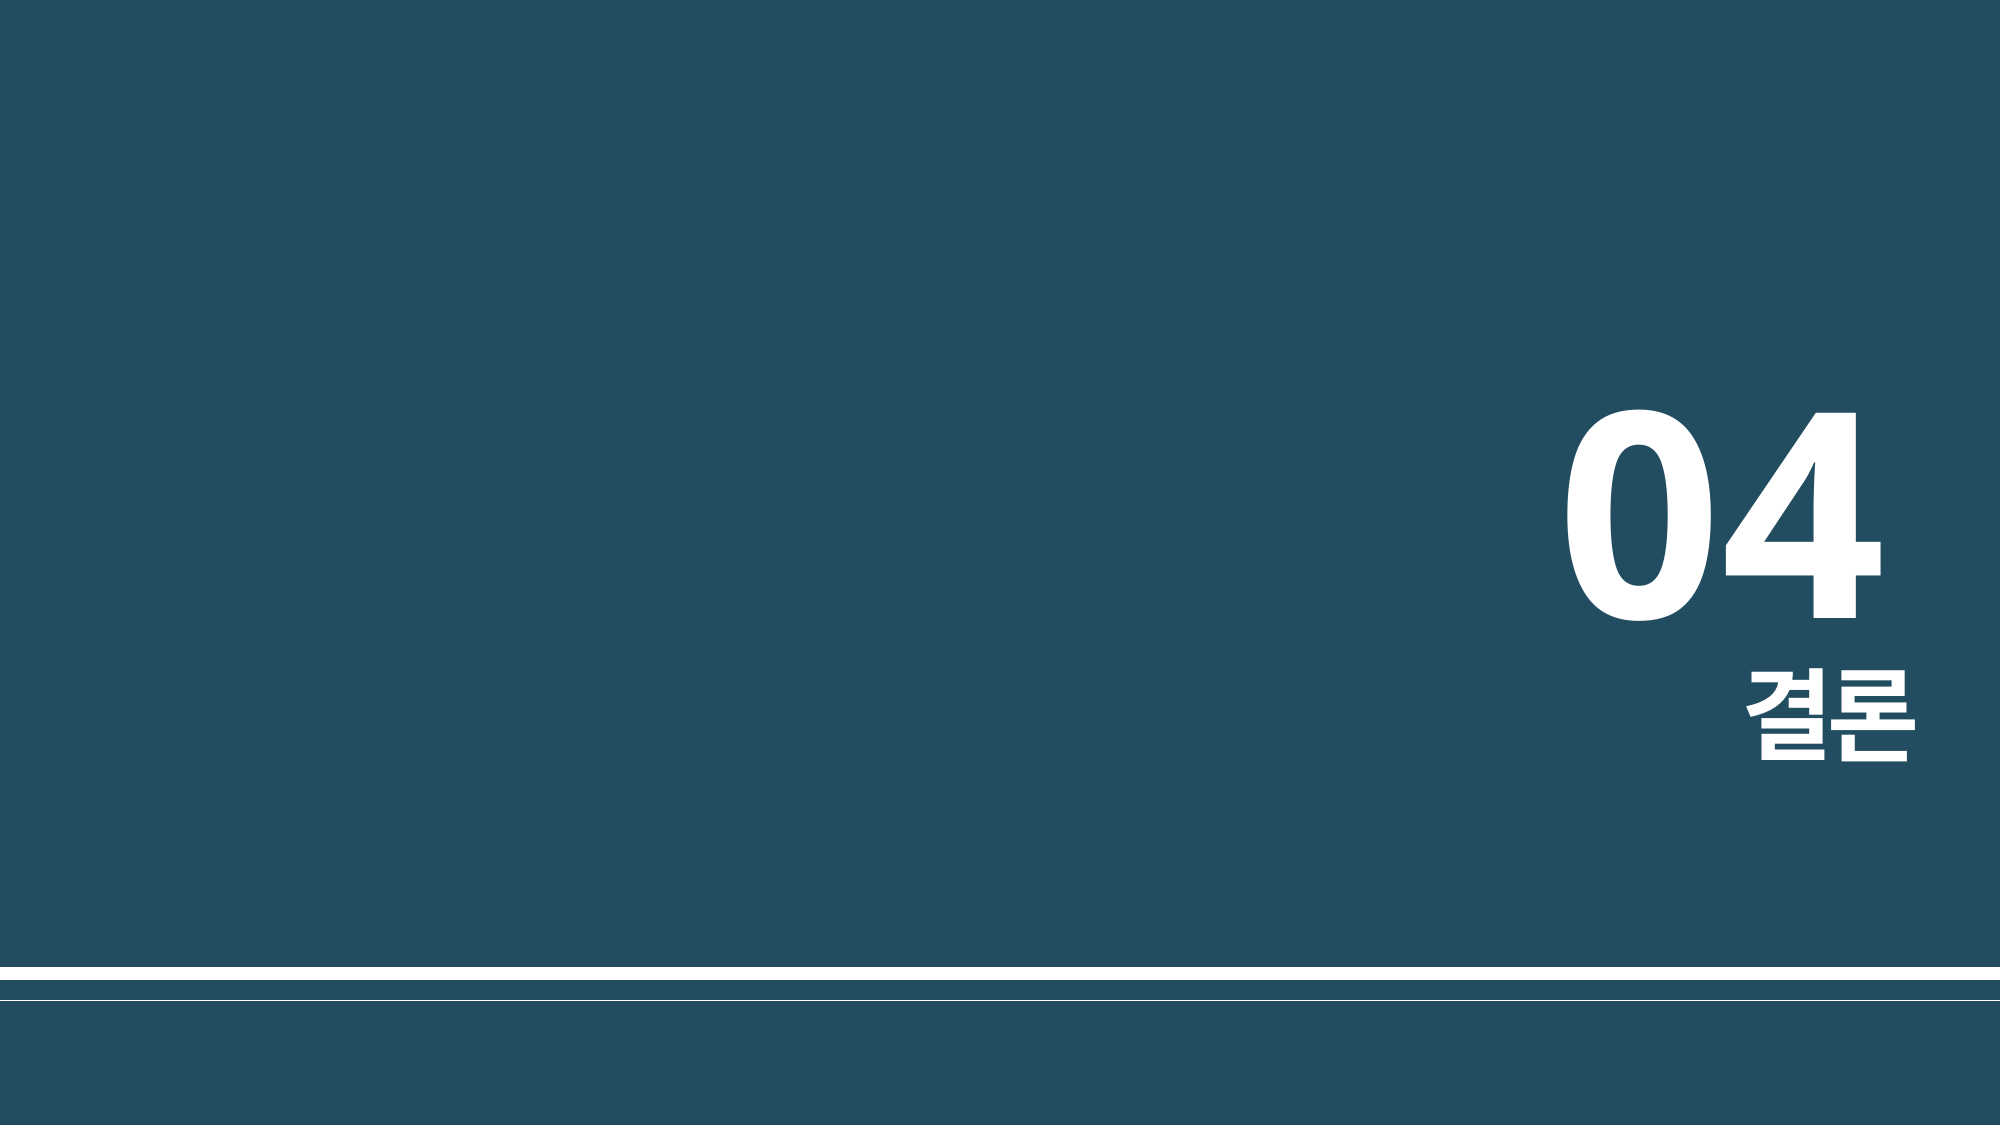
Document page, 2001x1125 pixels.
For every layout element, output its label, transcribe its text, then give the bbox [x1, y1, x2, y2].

text_box 결론 [1726, 644, 1935, 780]
text_box 04 [1542, 323, 1902, 683]
